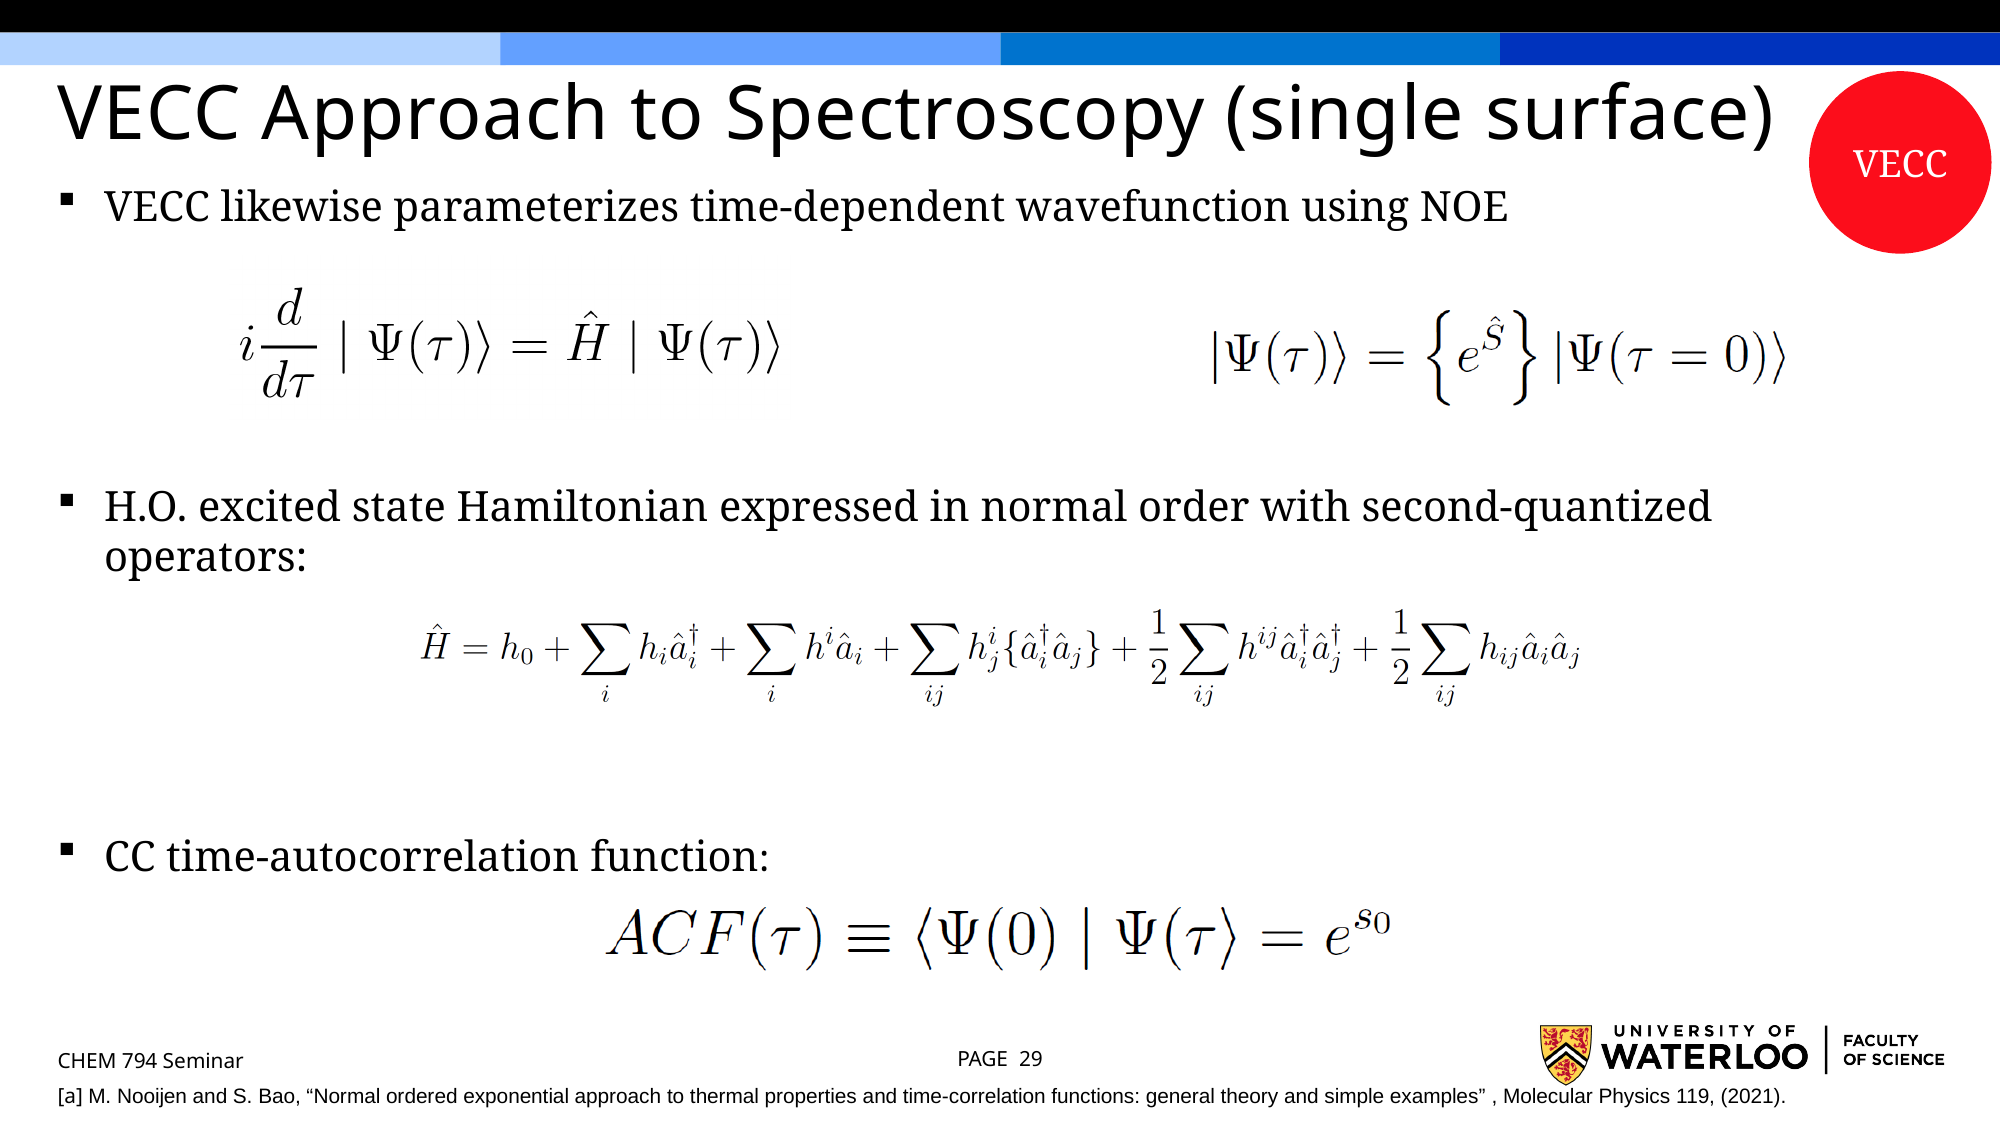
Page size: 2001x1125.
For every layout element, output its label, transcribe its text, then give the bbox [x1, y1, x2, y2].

text_box [a] M. Nooijen and S. Bao, “Normal ordered exponential approach to thermal properties and time-correlation functions: general theory and simple examples” , Molecular Physics 119, (2021). [42, 1074, 1985, 1116]
picture [1482, 981, 2000, 1125]
picture [1198, 292, 1790, 410]
picture [581, 877, 1419, 991]
footer CHEM 794 Seminar [42, 1039, 900, 1081]
picture [414, 602, 1586, 716]
slide_number PAGE 29 [916, 1039, 1084, 1074]
text_box VECC likewise parameterizes time-dependent wavefunction using NOE H.O. excited state Hamiltonian expressed in normal order with second-quantized operators: CC time-autocorrelation function: [42, 219, 1860, 1023]
text_box VECC Approach to Spectroscopy (single surface) [42, 71, 1941, 219]
text_box VECC [1827, 79, 1993, 255]
picture [229, 255, 791, 420]
